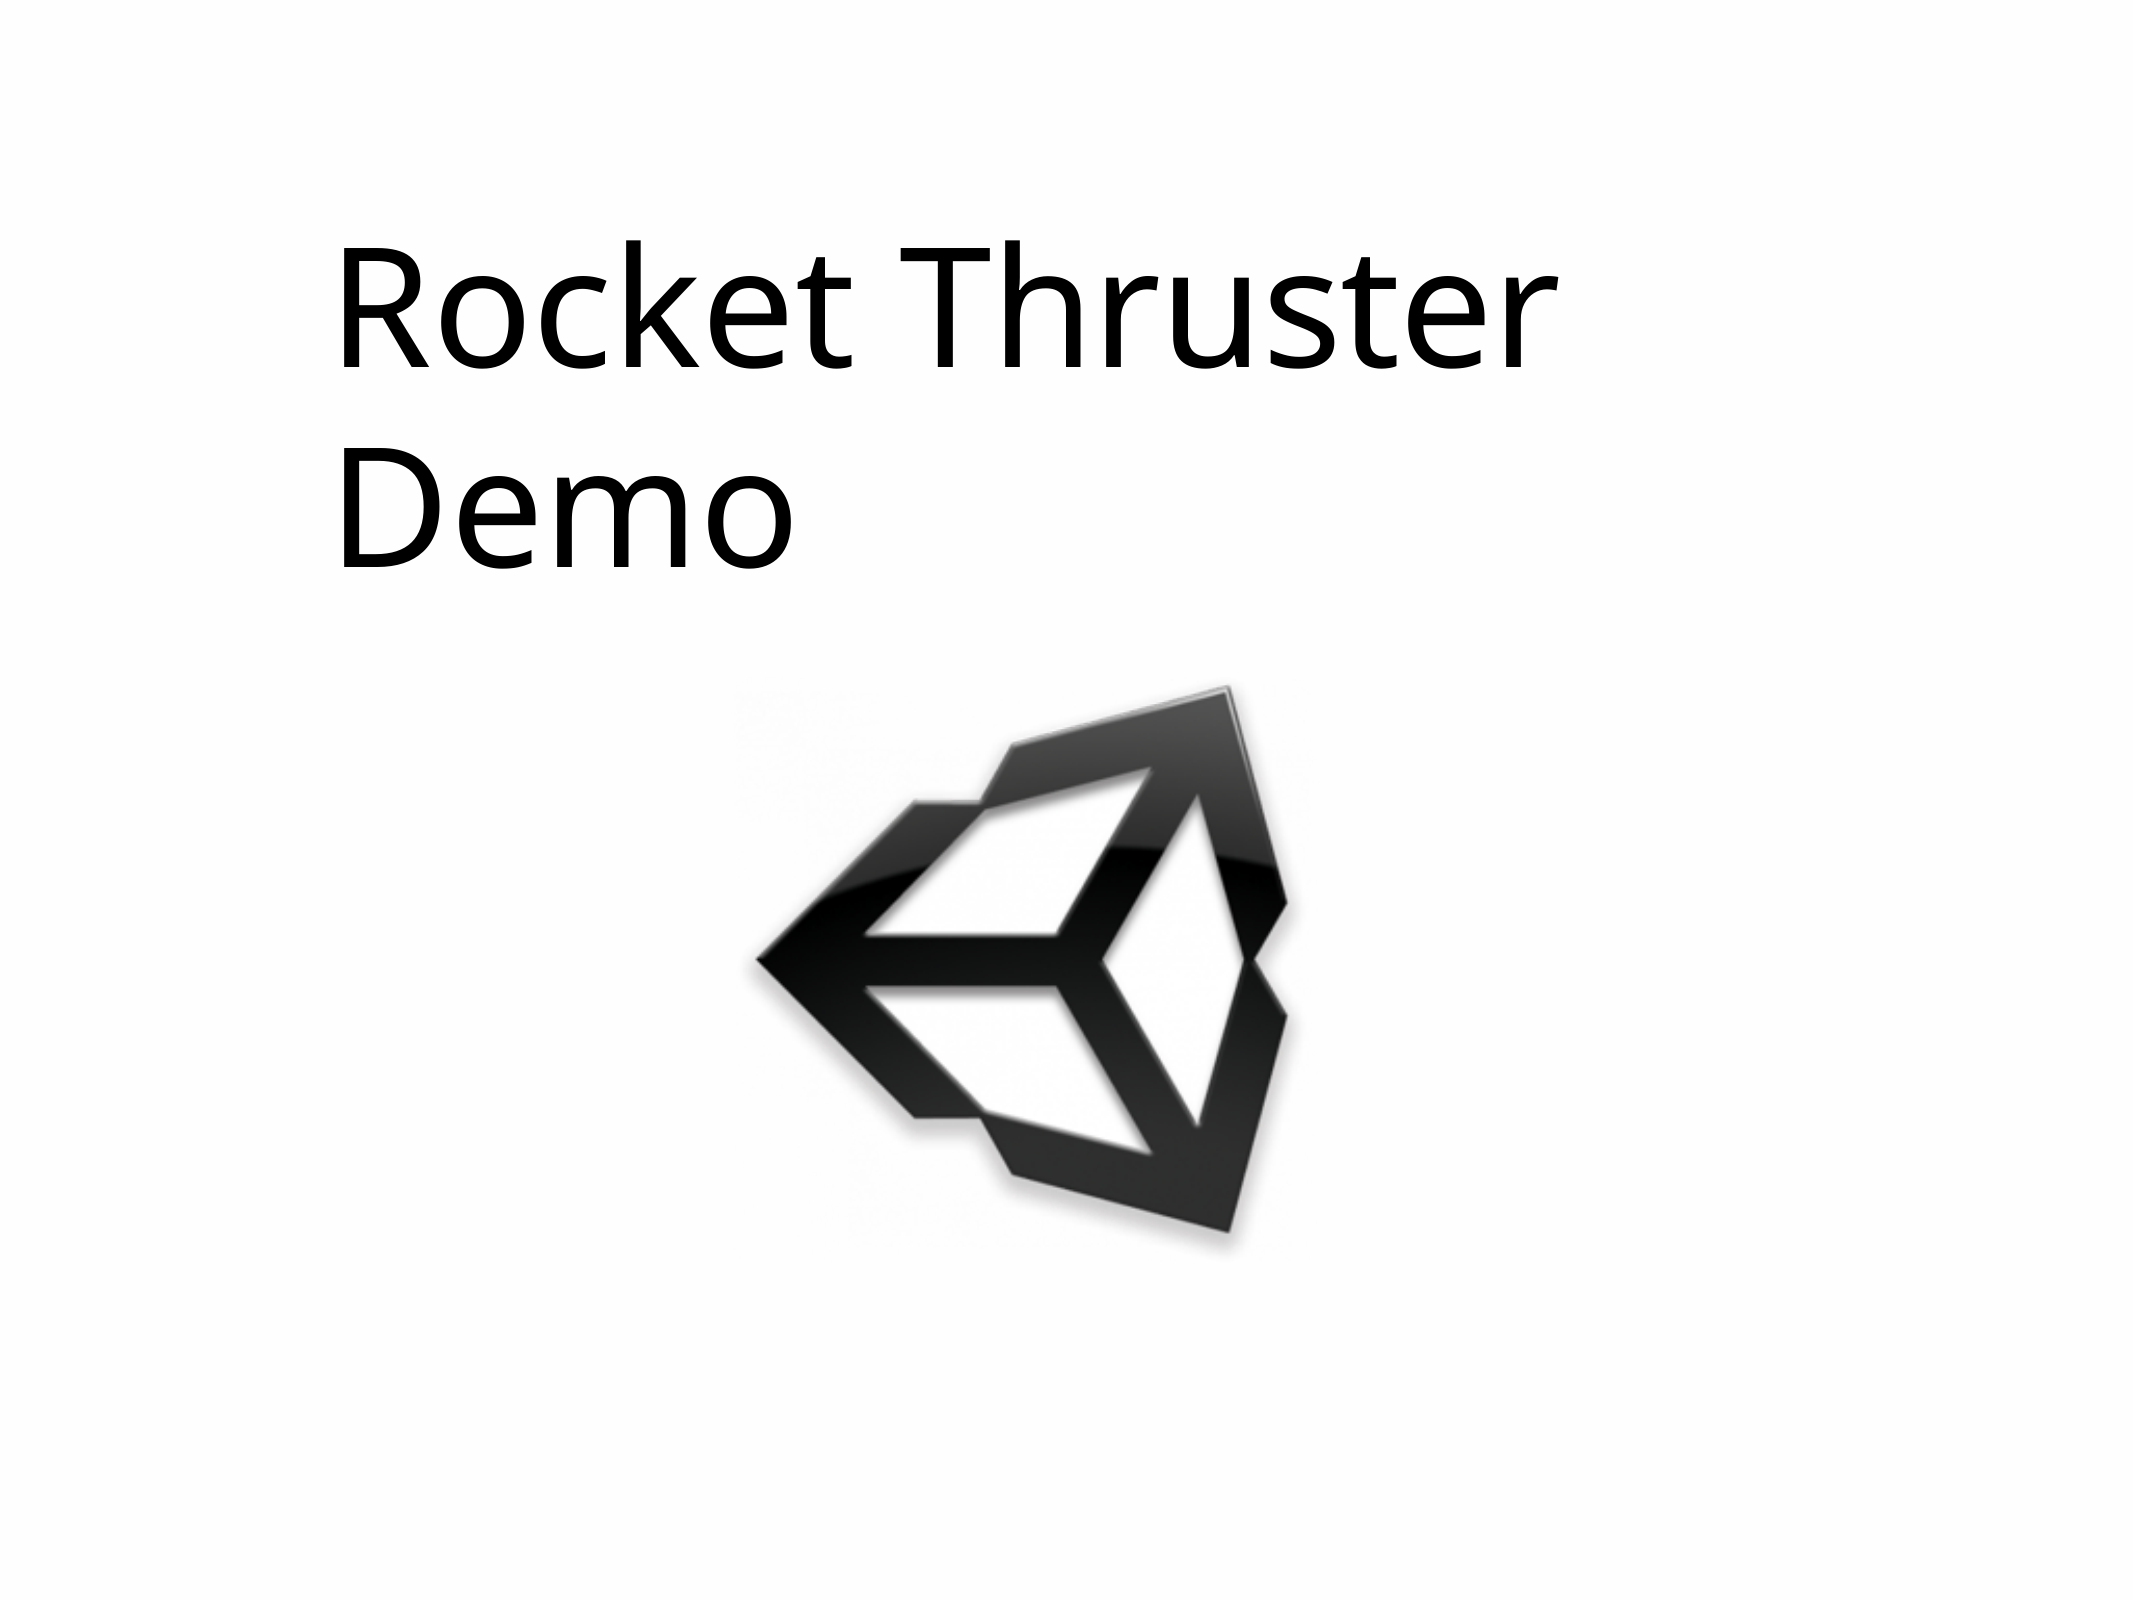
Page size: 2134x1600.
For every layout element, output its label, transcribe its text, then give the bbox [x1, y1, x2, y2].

text_box [733, 677, 1321, 1265]
title Rocket Thruster Demo [270, 140, 1863, 601]
